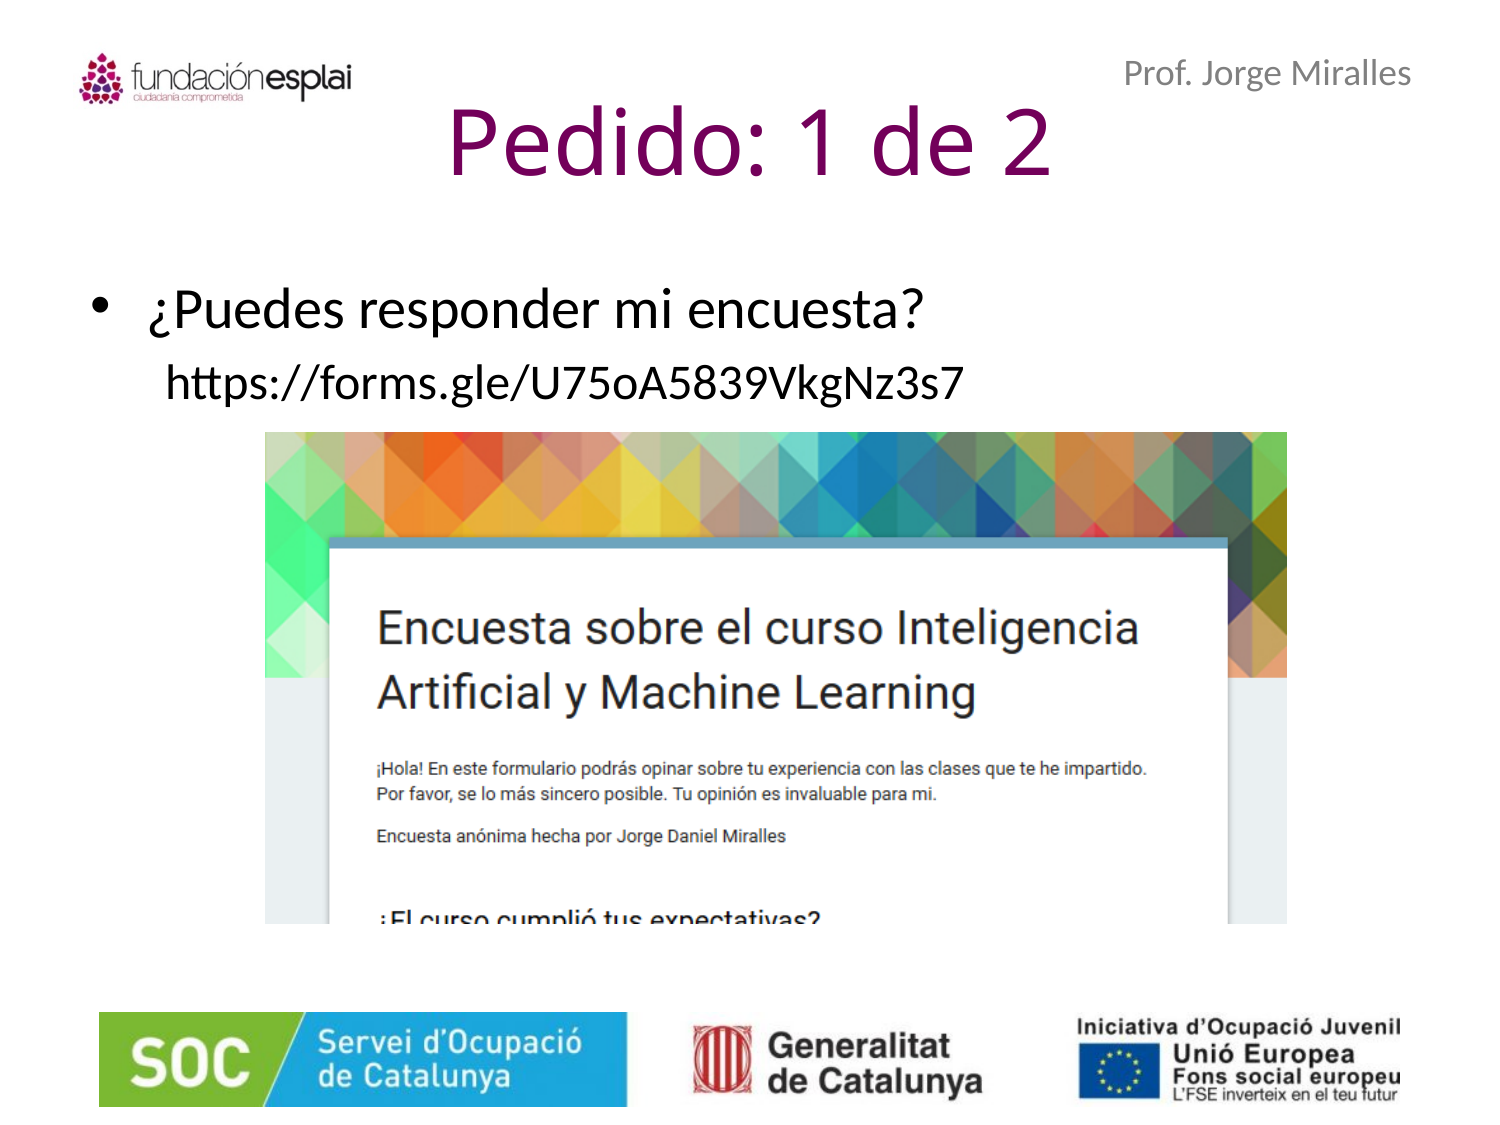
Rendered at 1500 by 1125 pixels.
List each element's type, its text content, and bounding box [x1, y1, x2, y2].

picture [265, 432, 1287, 924]
picture [73, 42, 357, 114]
title Pedido: 1 de 2 [75, 45, 1425, 233]
list ¿Puedes responder mi encuesta? https://forms.gle/U75oA5839VkgNz3s7 [75, 262, 1425, 1005]
picture [99, 1012, 1400, 1107]
